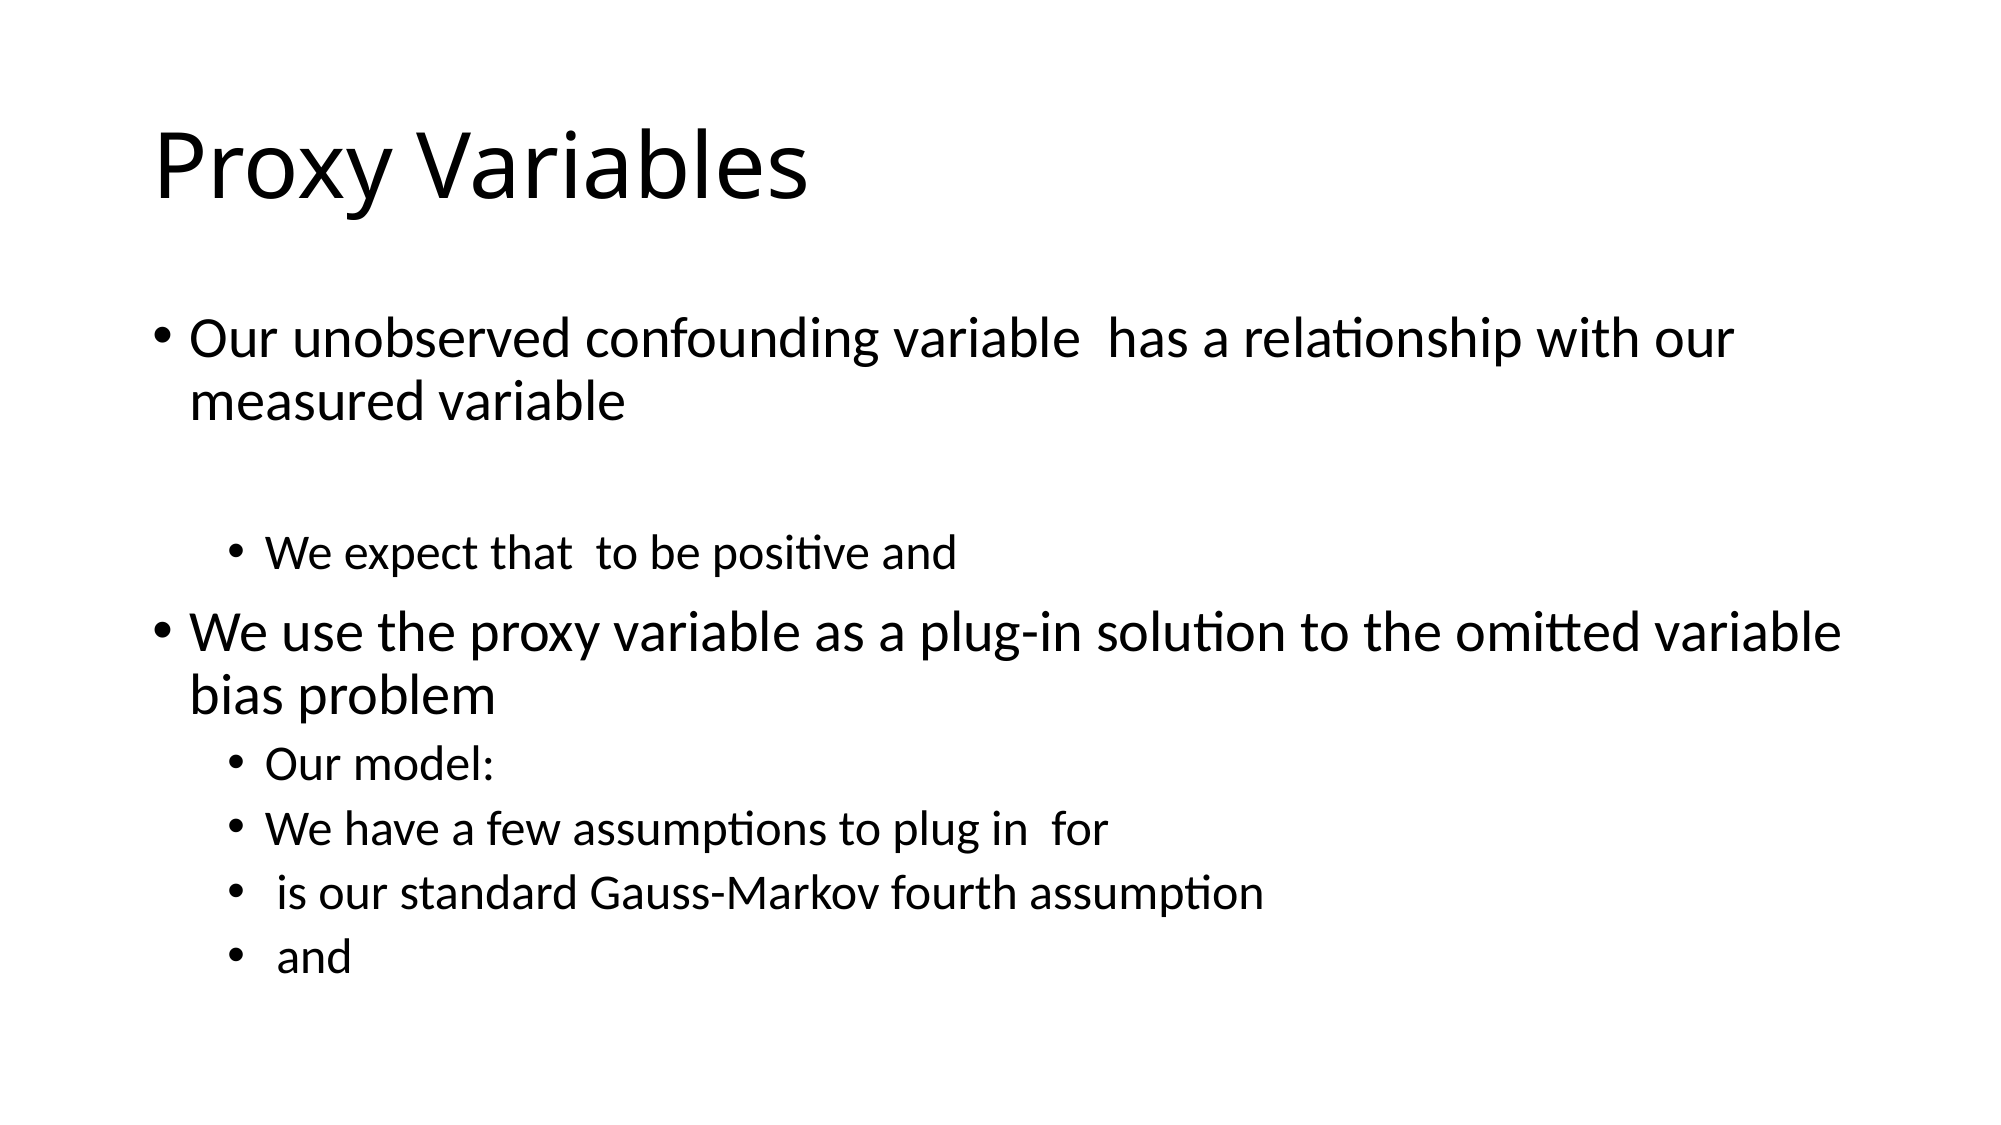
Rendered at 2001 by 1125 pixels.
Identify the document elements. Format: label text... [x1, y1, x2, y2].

title Proxy Variables [137, 59, 1863, 278]
